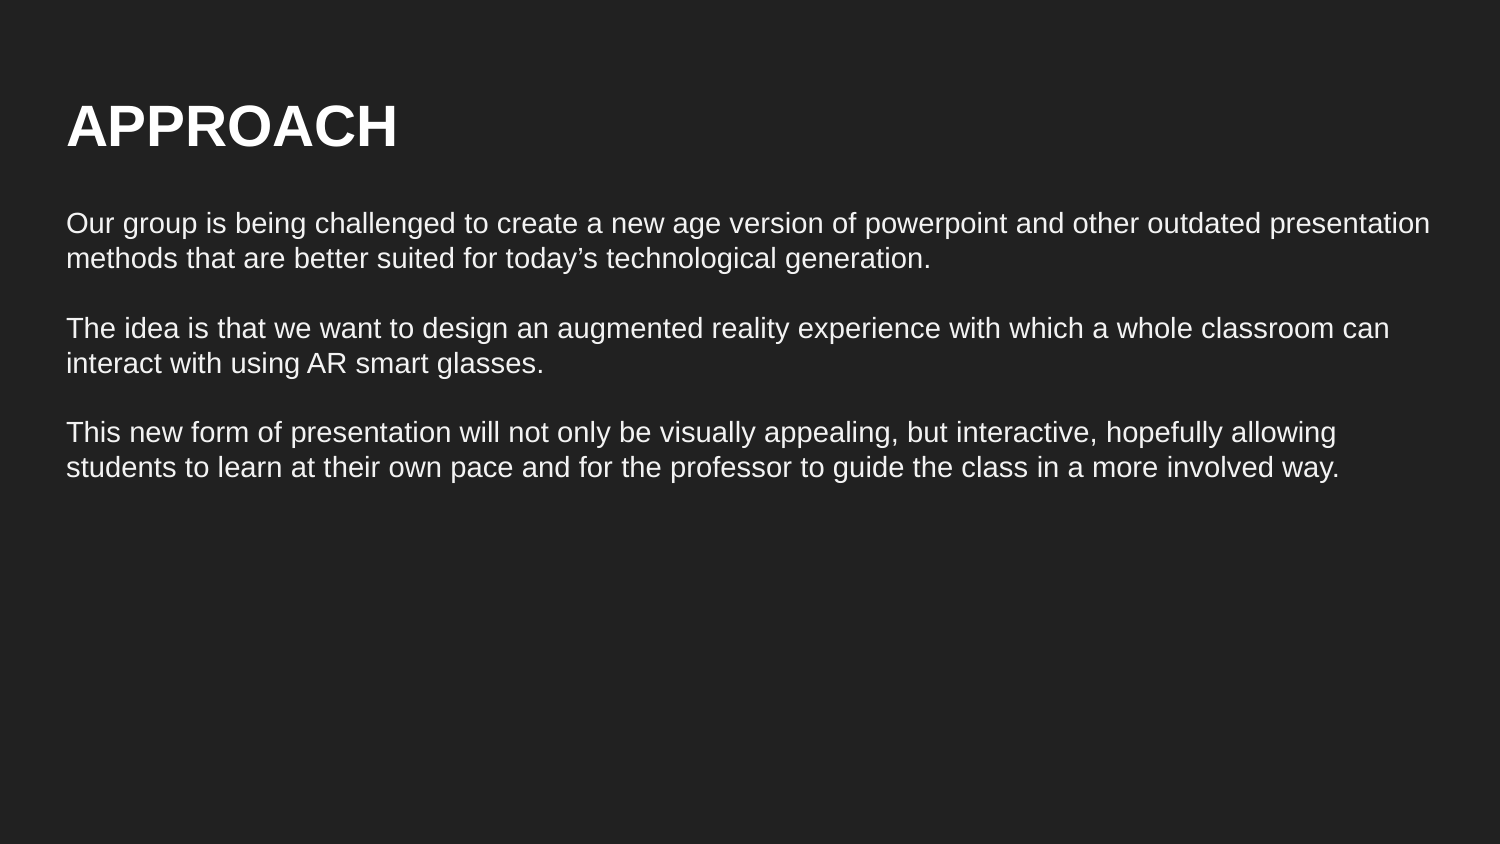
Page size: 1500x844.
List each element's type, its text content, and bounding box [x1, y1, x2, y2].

list Our group is being challenged to create a new age version of powerpoint and other outdated presentation methods that are better suited for today’s technological generation. The idea is that we want to design an augmented reality experience with which a whole classroom can interact with using AR smart glasses. This new form of presentation will not only be visually appealing, but interactive, hopefully allowing students to learn at their own pace and for the professor to guide the class in a more involved way. [51, 189, 1449, 750]
title APPROACH [51, 72, 1449, 167]
